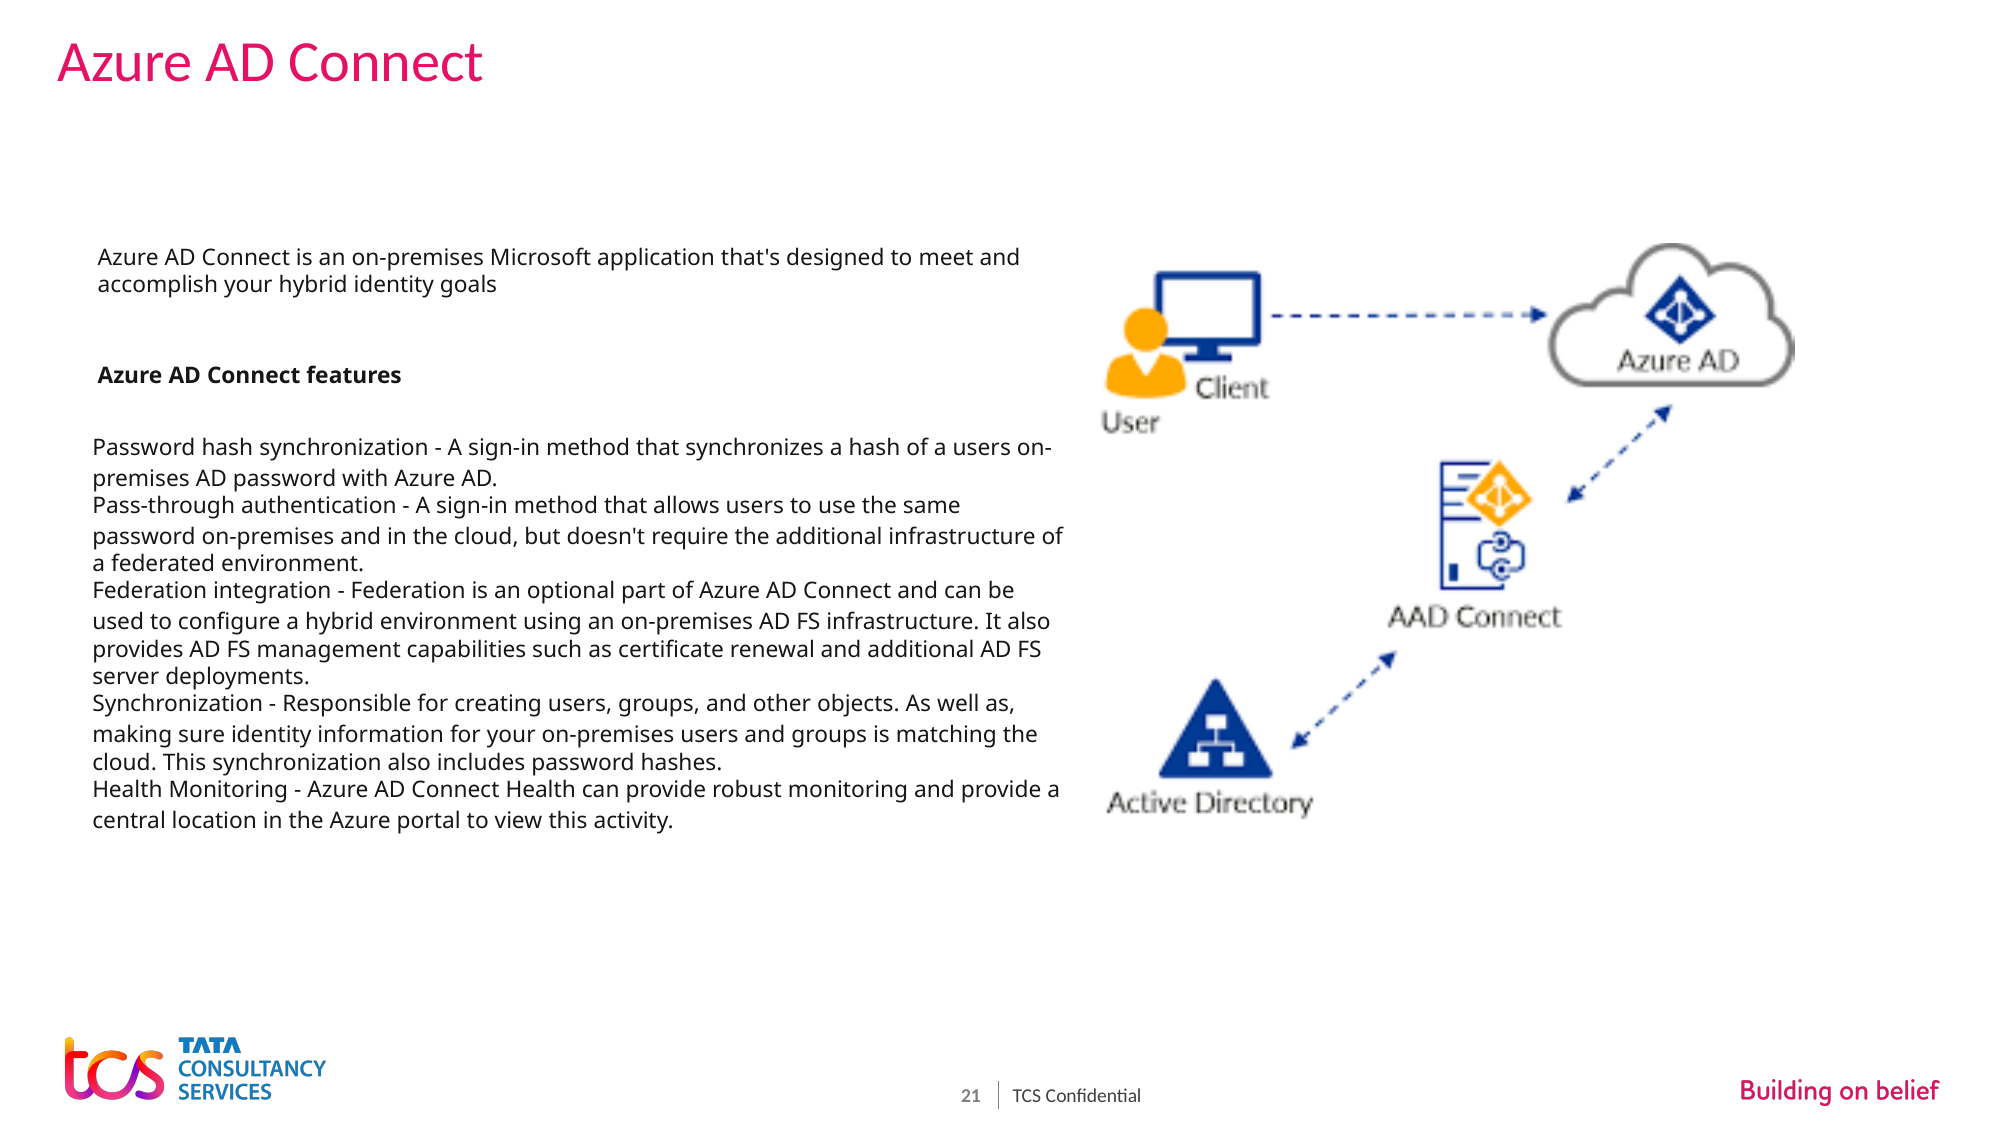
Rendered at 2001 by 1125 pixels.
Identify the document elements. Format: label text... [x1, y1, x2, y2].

footer TCS Confidential [1002, 1081, 1413, 1109]
picture [64, 1036, 326, 1102]
text_box Azure AD Connect features [82, 353, 1082, 396]
text_box Password hash synchronization - A sign-in method that synchronizes a hash of a users on-premises AD password with Azure AD. Pass-through authentication - A sign-in method that allows users to use the same password on-premises and in the cloud, but doesn't require the additional infrastructure of a federated environment. Federation integration - Federation is an optional part of Azure AD Connect and can be used to configure a hybrid environment using an on-premises AD FS infrastructure. It also provides AD FS management capabilities such as certificate renewal and additional AD FS server deployments. Synchronization - Responsible for creating users, groups, and other objects. As well as, making sure identity information for your on-premises users and groups is matching the cloud. This synchronization also includes password hashes. Health Monitoring - Azure AD Connect Health can provide robust monitoring and provide a central location in the Azure portal to view this activity. [77, 424, 1078, 841]
title Azure AD Connect [42, 23, 1768, 145]
text_box Azure AD Connect is an on-premises Microsoft application that's designed to meet and accomplish your hybrid identity goals [83, 235, 1083, 305]
picture [1082, 243, 1795, 837]
picture [1741, 1079, 1940, 1106]
